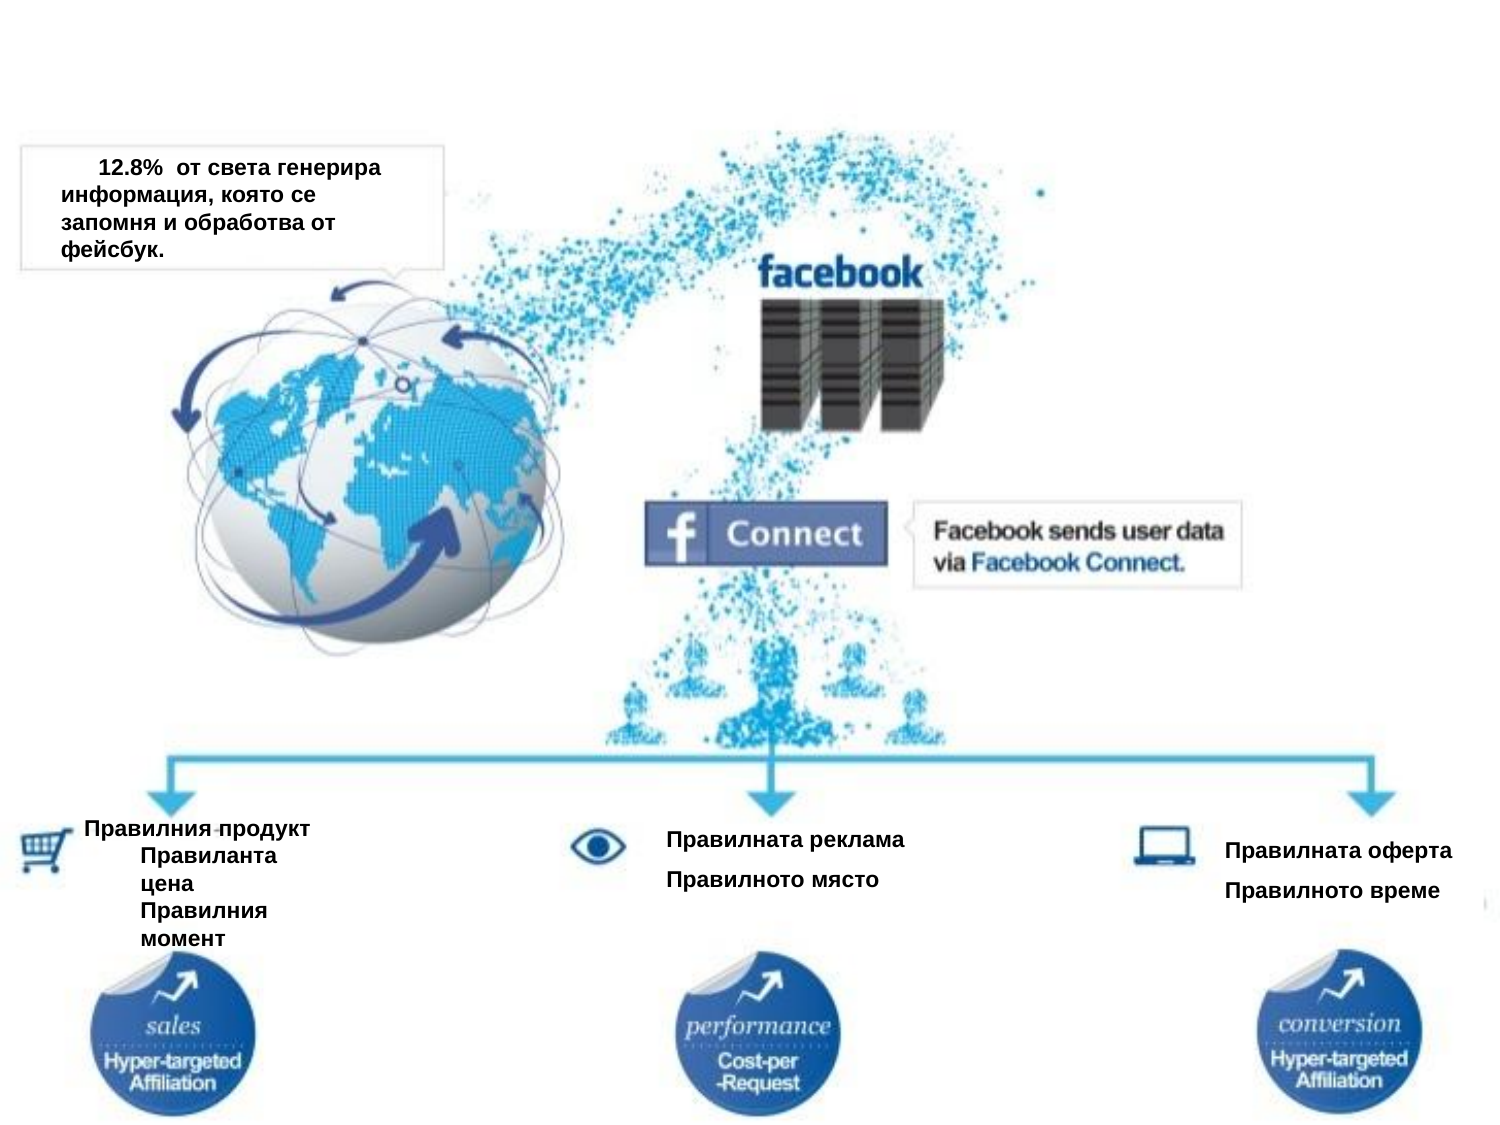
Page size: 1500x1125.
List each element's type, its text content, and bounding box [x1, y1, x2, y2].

list Правилната оферта Правилното време [1209, 820, 1473, 1125]
list Правилния продукт Правиланта цена Правилния момент [69, 798, 342, 1125]
list Правилната реклама Правилното място [651, 809, 942, 1125]
title 12.8% от света генерира информация, която се запомня и обработва от фейсбук. [45, 59, 423, 278]
picture [0, 0, 1500, 1125]
